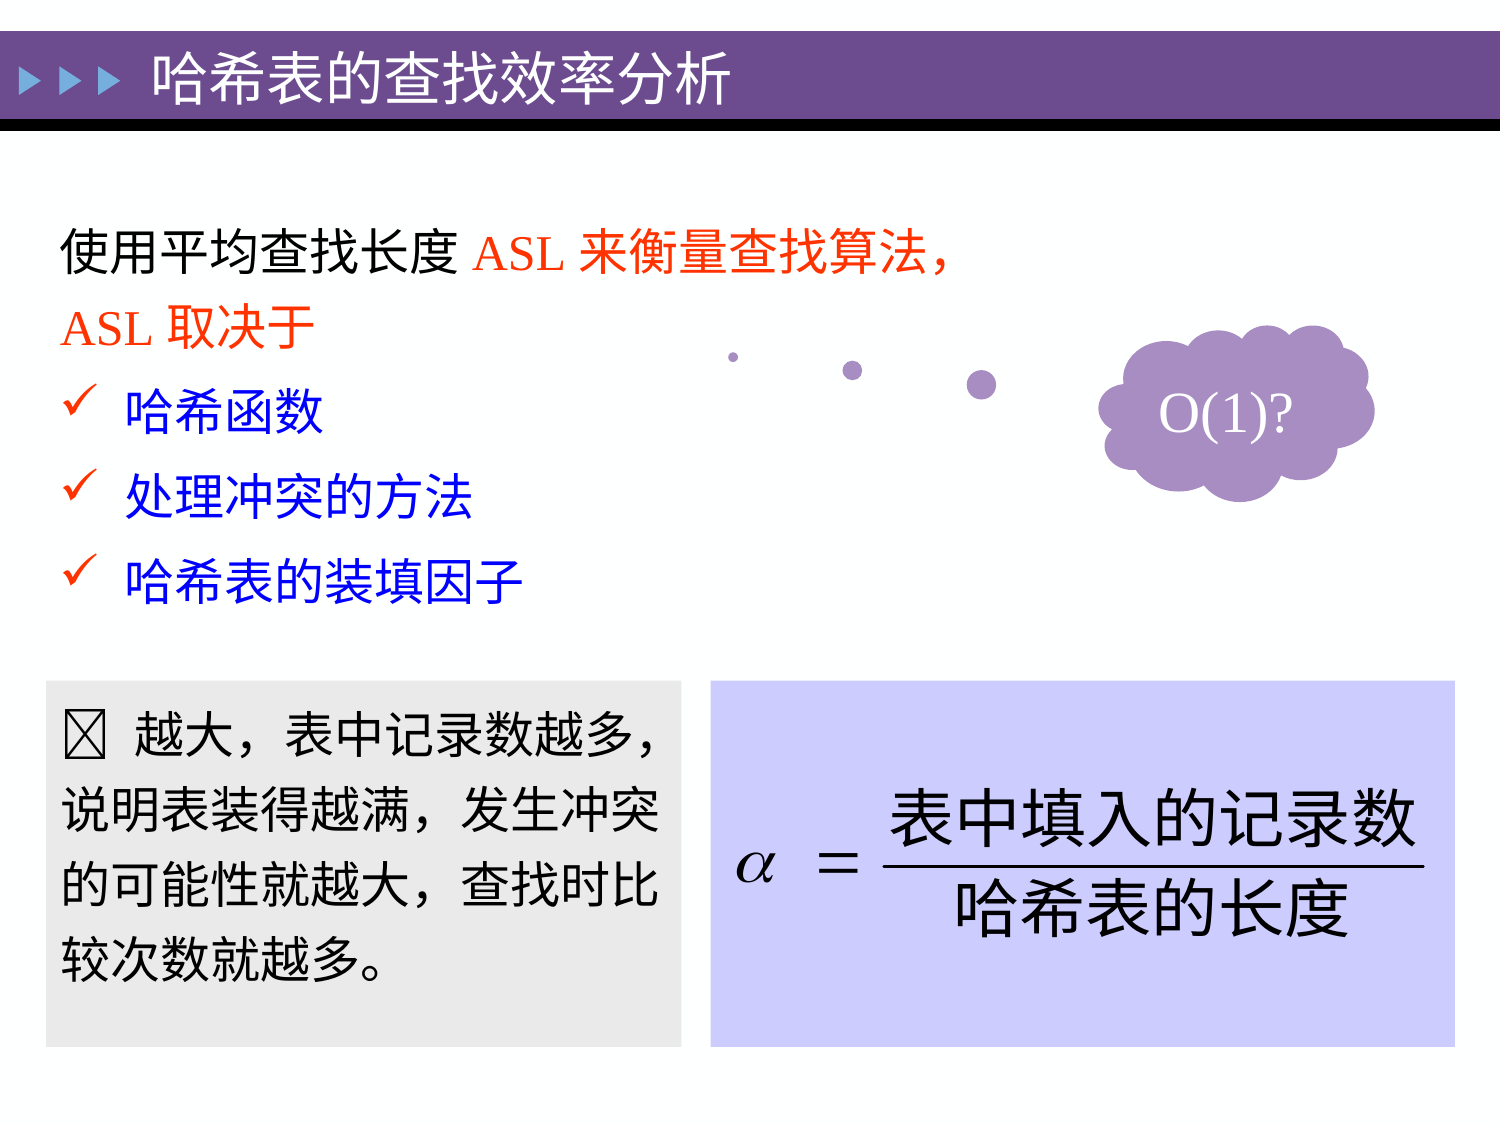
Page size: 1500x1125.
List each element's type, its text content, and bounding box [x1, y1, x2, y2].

text_box 使用平均查找长度ASL来衡量查找算法，ASL取决于 哈希函数 处理冲突的方法 哈希表的装填因子 [45, 198, 1006, 618]
text_box O(1)? [842, 360, 863, 381]
text_box O(1)? [728, 352, 739, 363]
text_box O(1)? [1098, 325, 1375, 503]
text_box O(1)? [966, 370, 997, 400]
text_box 哈希表的查找效率分析 [135, 34, 915, 120]
text_box  越大，表中记录数越多，说明表装得越满，发生冲突的可能性就越大，查找时比较次数就越多。 [46, 680, 682, 1047]
text_box [710, 680, 1455, 1047]
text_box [726, 775, 1440, 953]
